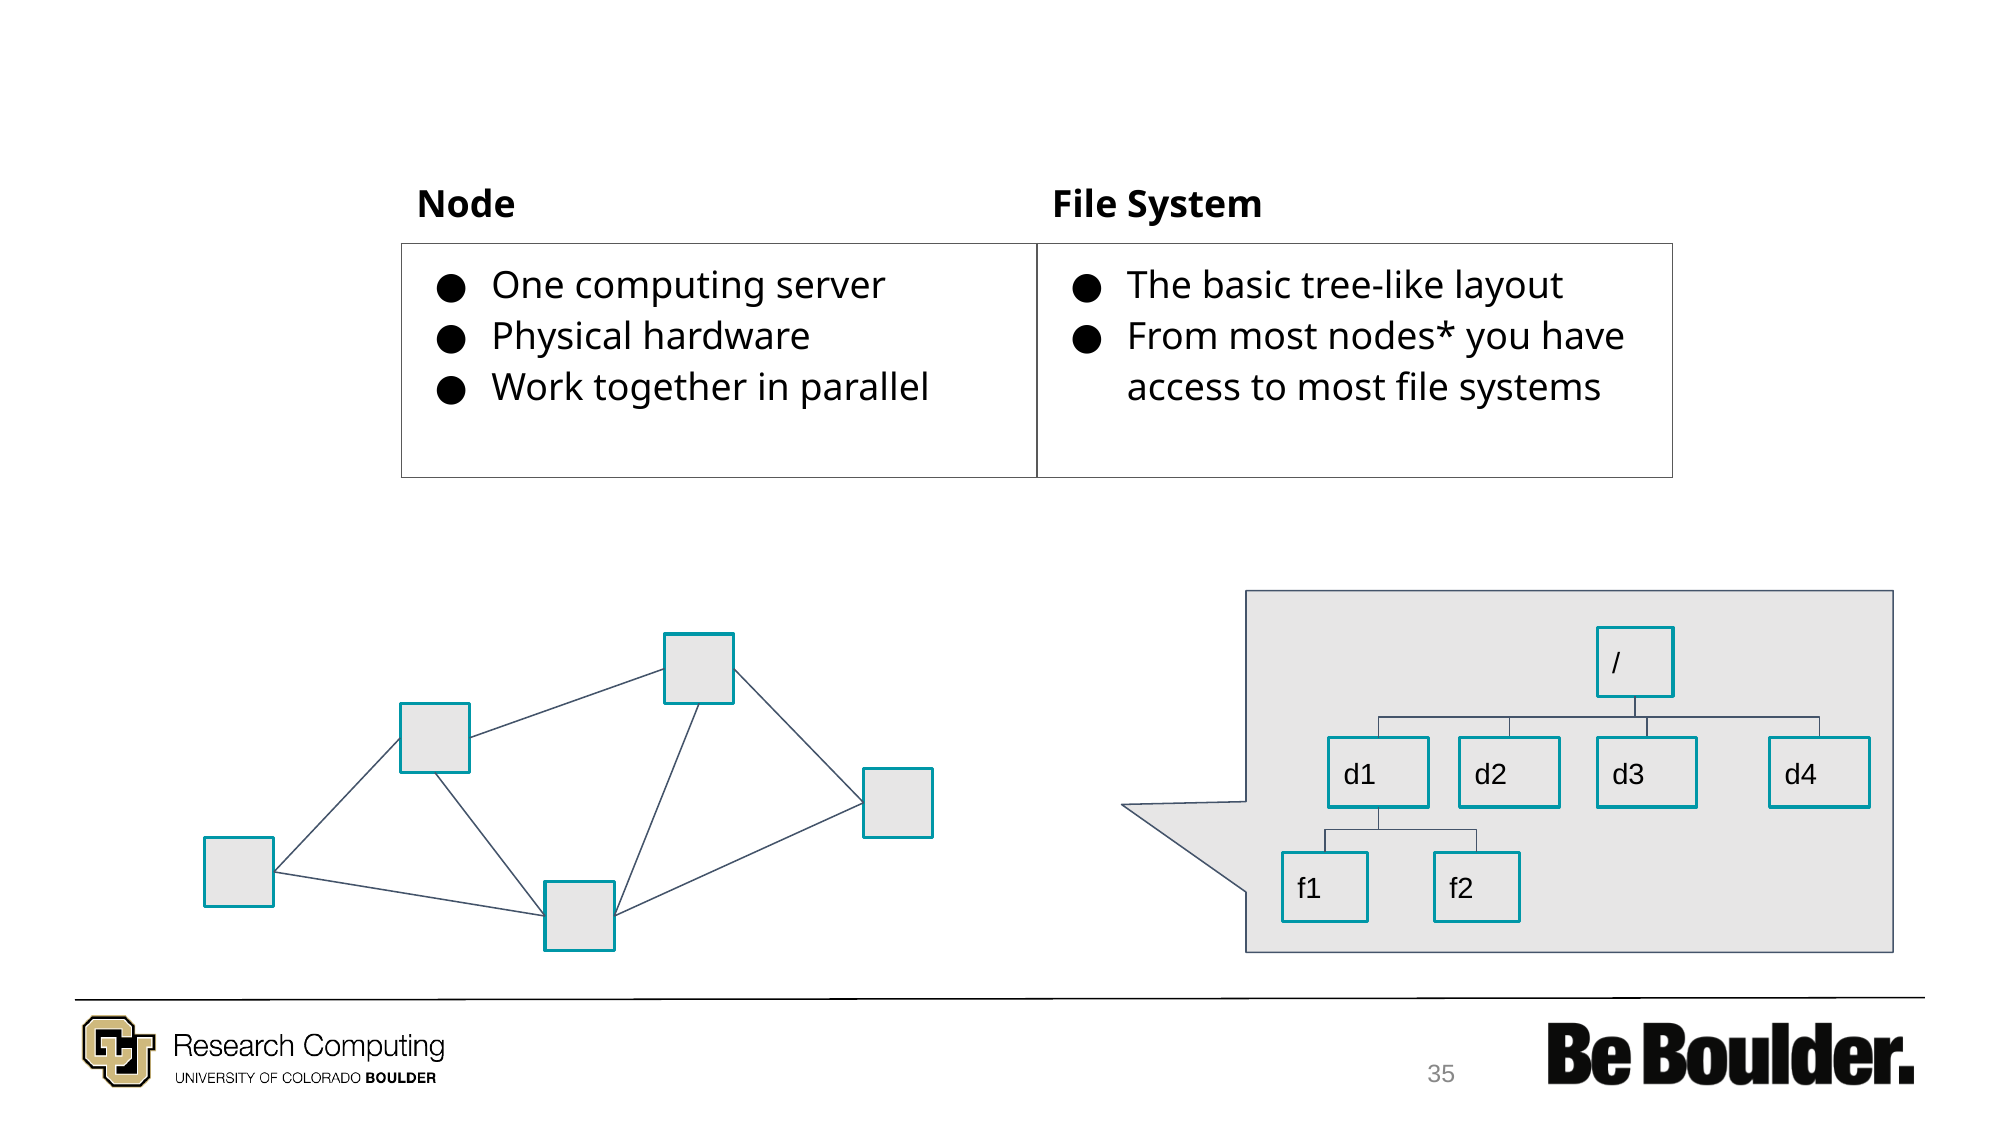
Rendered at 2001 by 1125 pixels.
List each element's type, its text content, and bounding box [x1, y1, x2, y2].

table_cell One computing server Physical hardware Work together in parallel [402, 244, 1036, 477]
table_cell The basic tree-like layout From most nodes* you have access to most file systems [1038, 244, 1672, 477]
table_header File System [1038, 163, 1672, 243]
table_header Node [402, 163, 1036, 243]
slide_number 35 [1412, 1042, 1525, 1103]
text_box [204, 627, 1870, 951]
picture [1524, 1015, 1938, 1088]
text_box [1246, 590, 1894, 953]
picture [81, 1015, 444, 1088]
